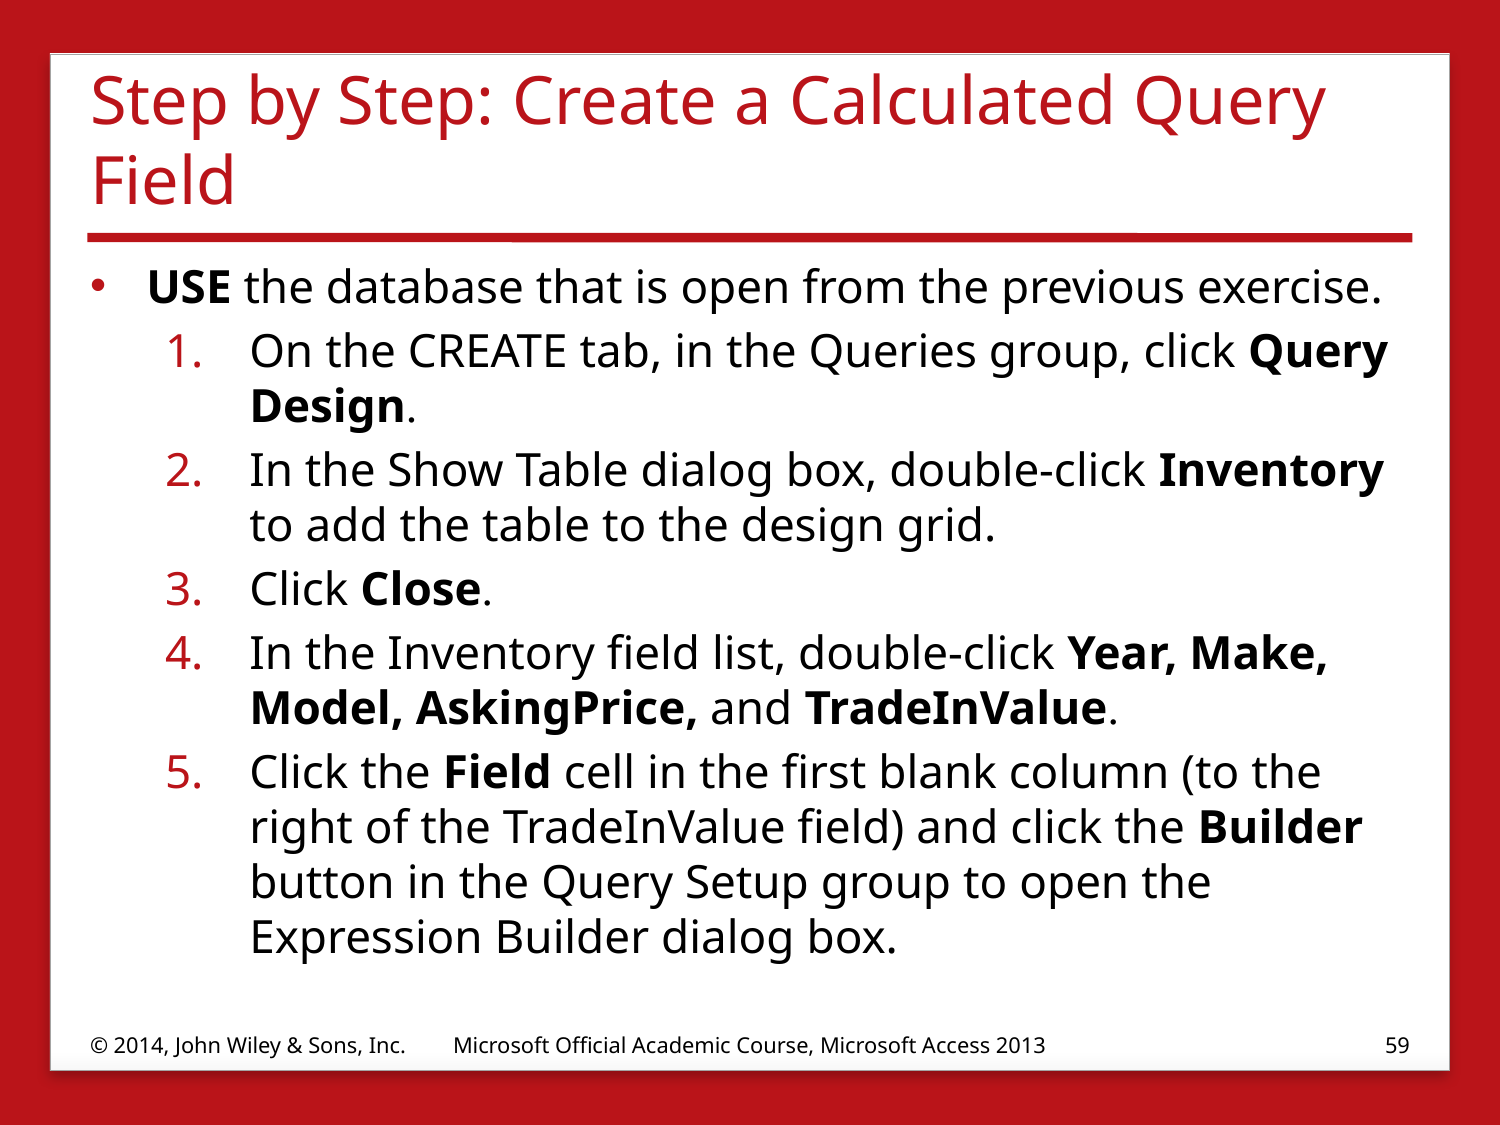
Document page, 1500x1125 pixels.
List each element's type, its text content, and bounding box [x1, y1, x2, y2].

title Step by Step: Create a Calculated Query Field [74, 74, 1426, 226]
slide_number 59 [1074, 1024, 1426, 1103]
slide_number © 2014, John Wiley & Sons, Inc. [74, 1024, 426, 1103]
list USE the database that is open from the previous exercise. On the CREATE tab, in the Queries group, click Query Design. In the Show Table dialog box, double-click Inventory to add the table to the design grid. Click Close. In the Inventory field list, double-click Year, Make, Model, AskingPrice, and TradeInValue. Click the Field cell in the first blank column (to the right of the TradeInValue field) and click the Builder button in the Query Setup group to open the Expression Builder dialog box. [75, 249, 1425, 1063]
footer Microsoft Official Academic Course, Microsoft Access 2013 [431, 1024, 1069, 1103]
